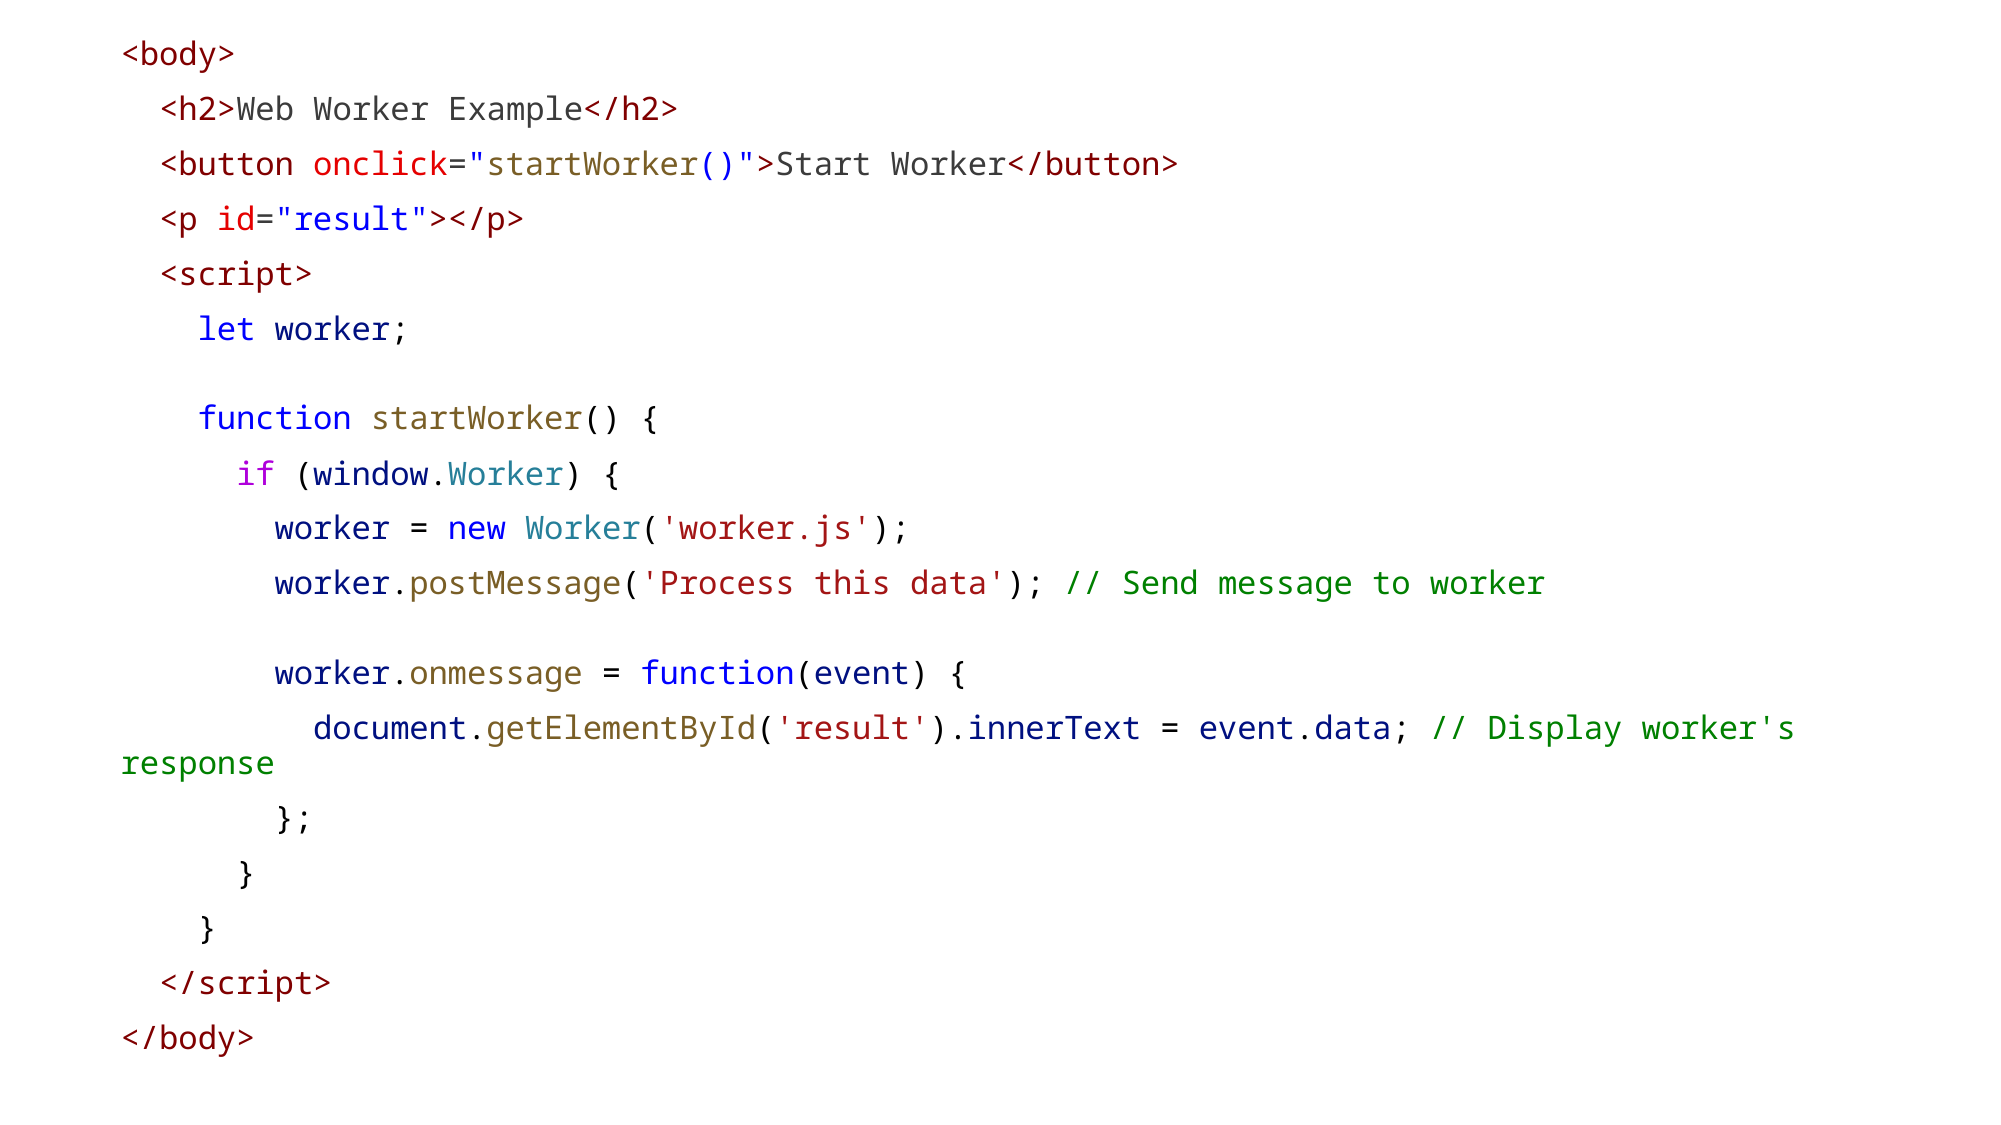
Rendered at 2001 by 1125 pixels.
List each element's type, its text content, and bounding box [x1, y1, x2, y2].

list <body> <h2>Web Worker Example</h2> <button onclick="startWorker()">Start Worker</button> <p id="result"></p> <script> let worker; function startWorker() { if (window.Worker) { worker = new Worker('worker.js'); worker.postMessage('Process this data'); // Send message to worker worker.onmessage = function(event) { document.getElementById('result').innerText = event.data; // Display worker's response }; } } </script> </body> [105, 29, 1924, 1069]
